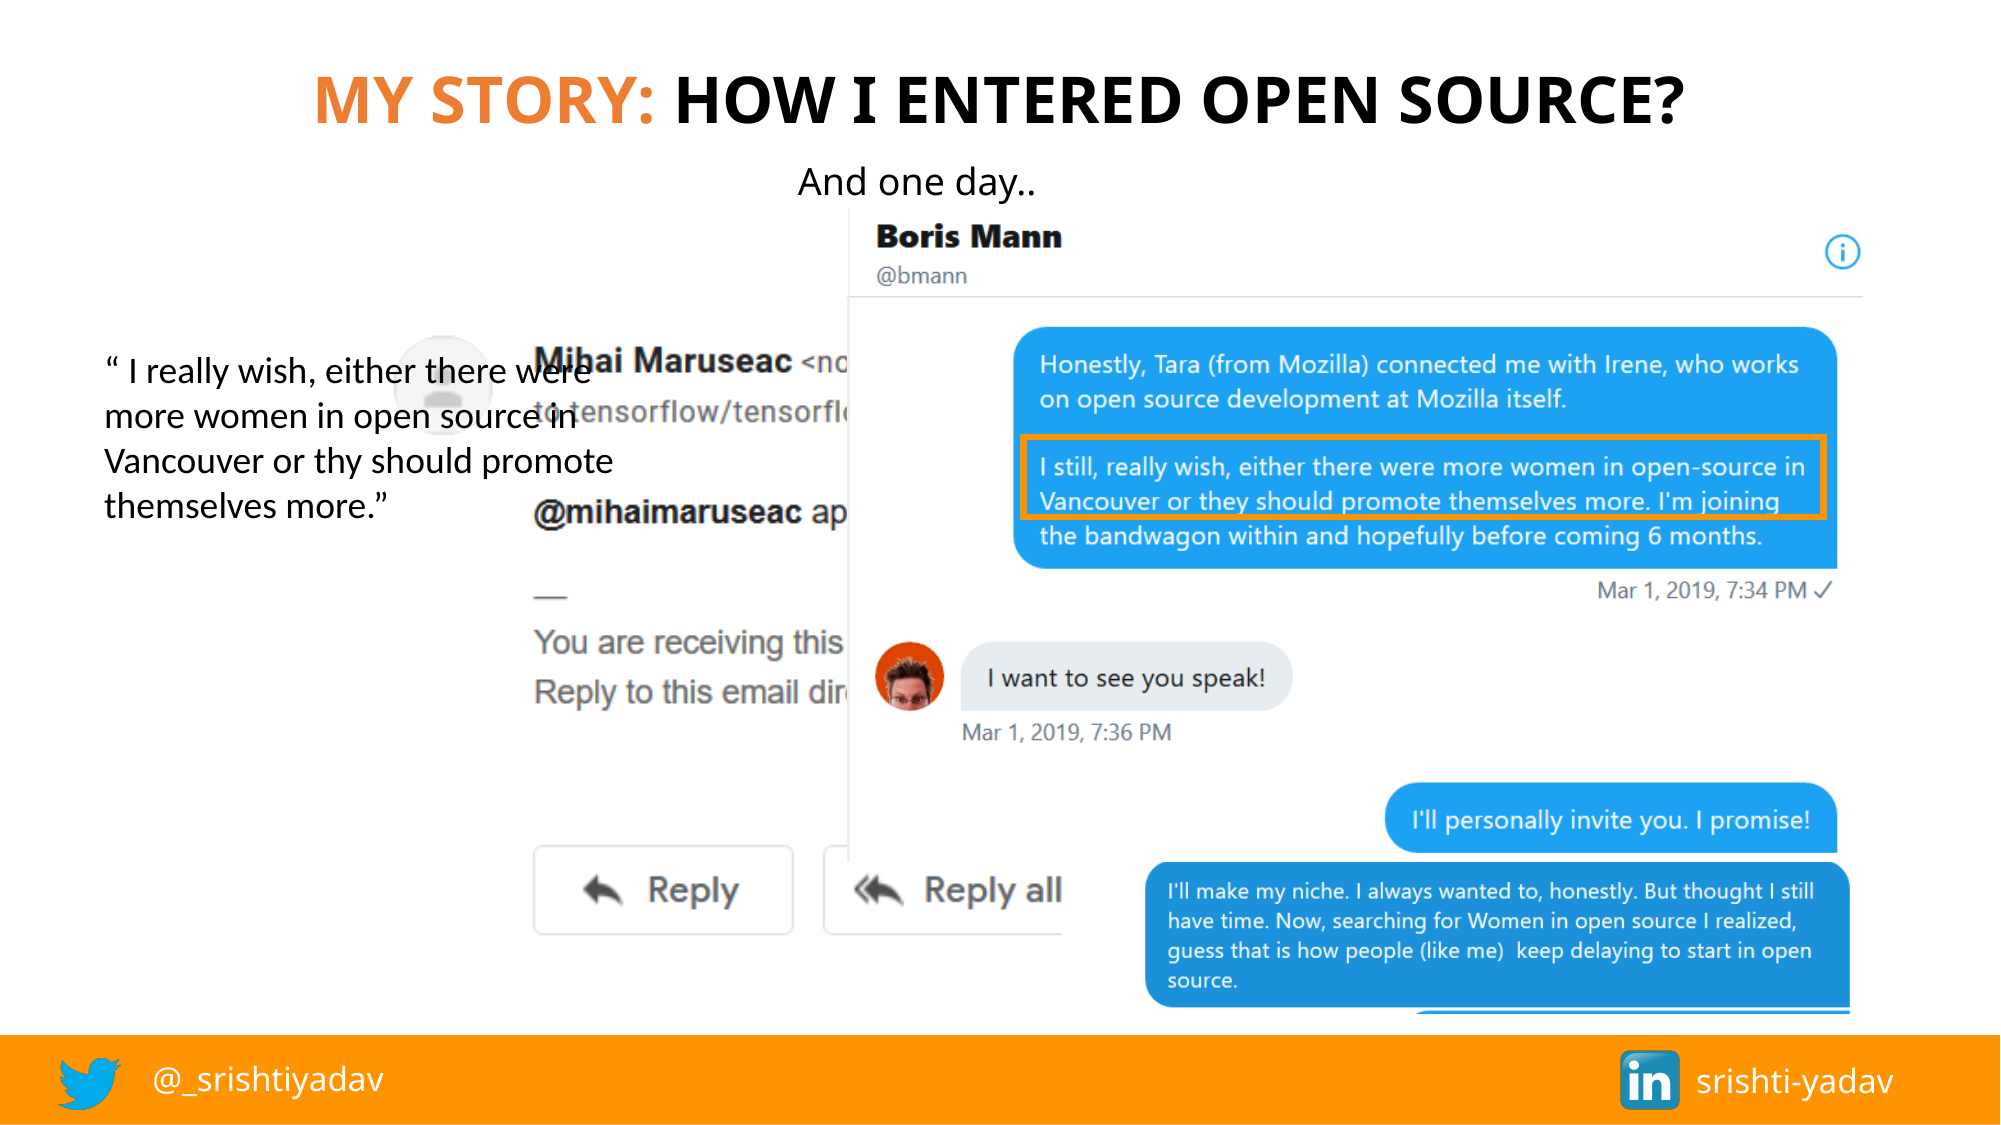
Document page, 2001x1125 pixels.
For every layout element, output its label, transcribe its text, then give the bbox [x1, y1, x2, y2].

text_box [89, 208, 1863, 1014]
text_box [0, 1035, 2000, 1125]
text_box And one day.. [783, 150, 1124, 208]
title MY STORY: HOW I ENTERED OPEN SOURCE? [137, 59, 1863, 195]
